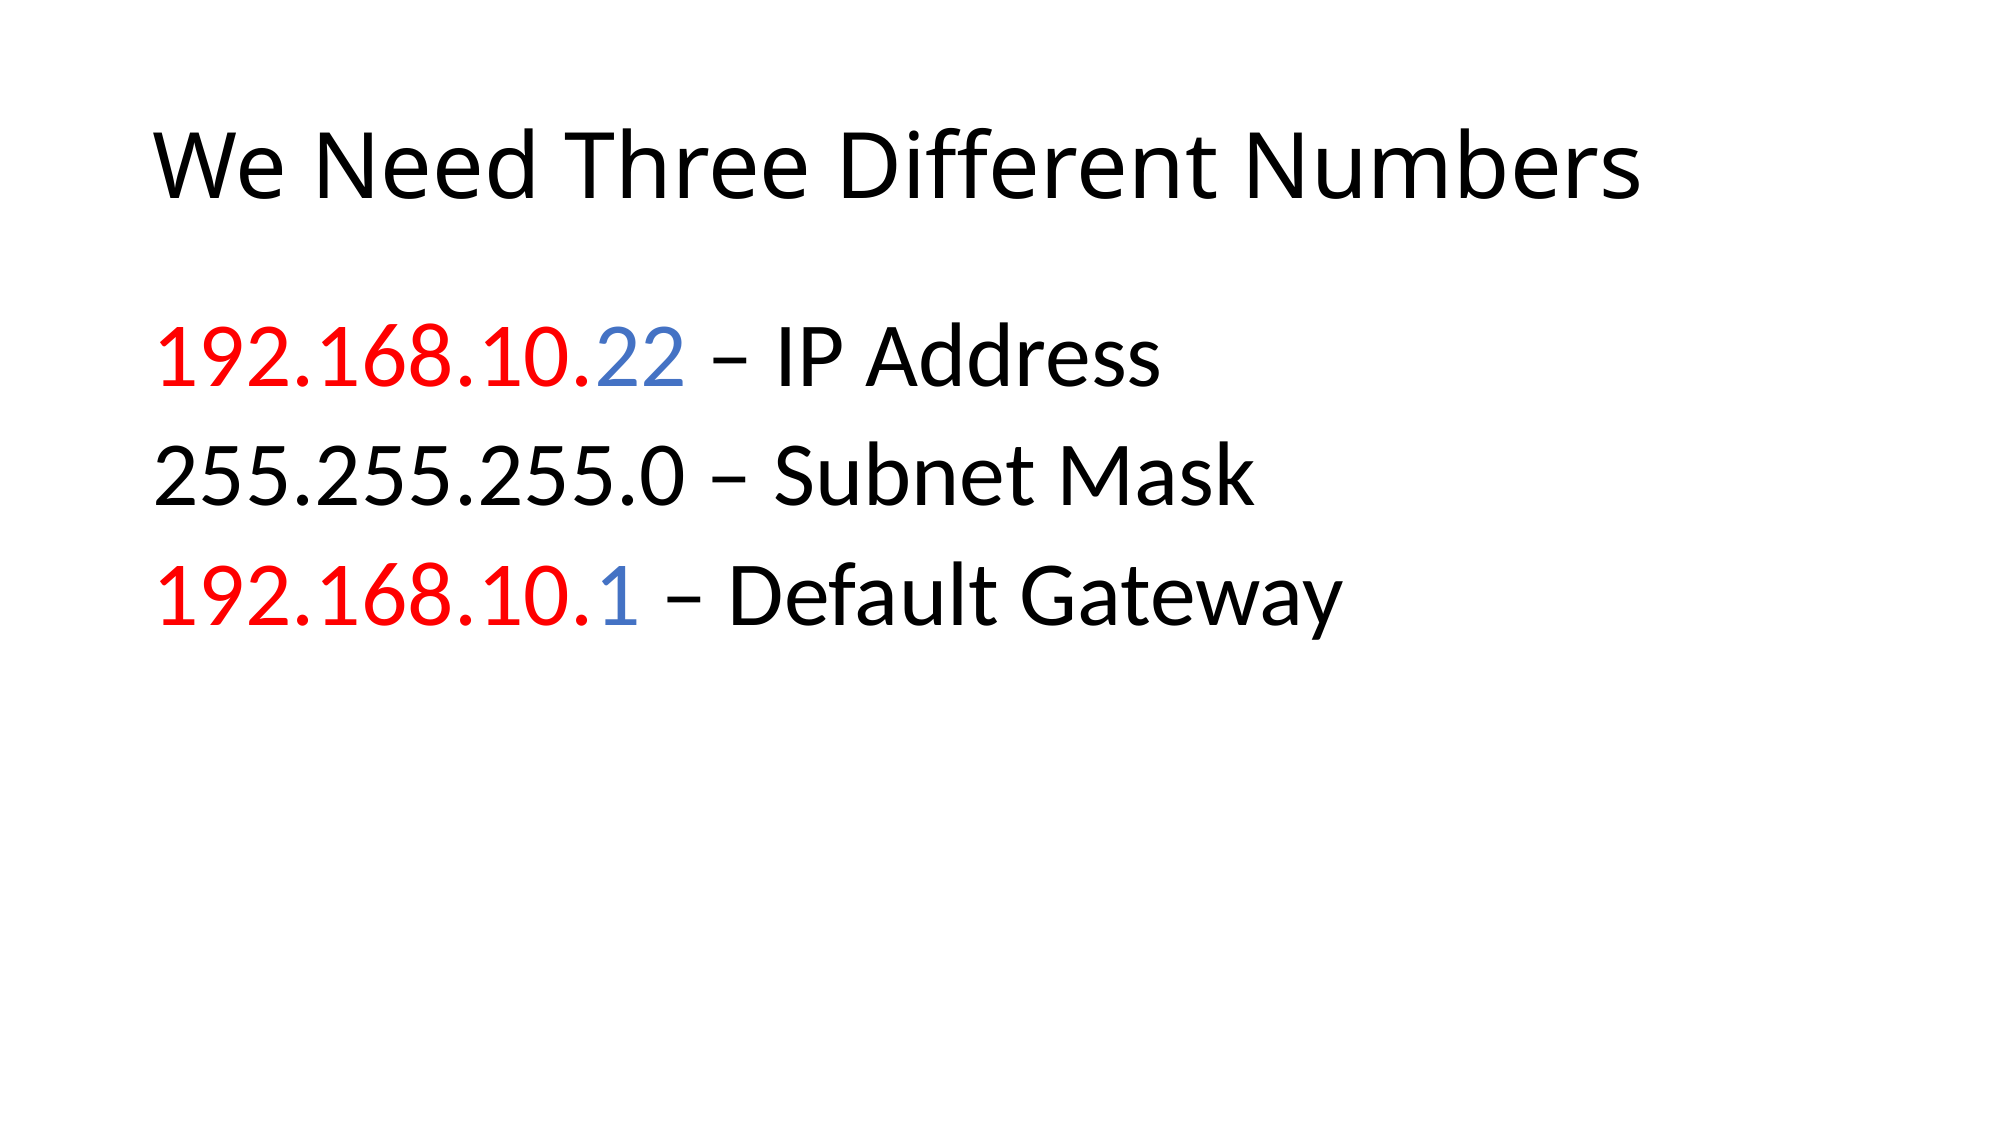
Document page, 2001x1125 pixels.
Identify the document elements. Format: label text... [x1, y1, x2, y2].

list 192.168.10.22 – IP Address 255.255.255.0 – Subnet Mask 192.168.10.1 – Default Gateway [137, 299, 1863, 1014]
title We Need Three Different Numbers [137, 59, 1863, 278]
